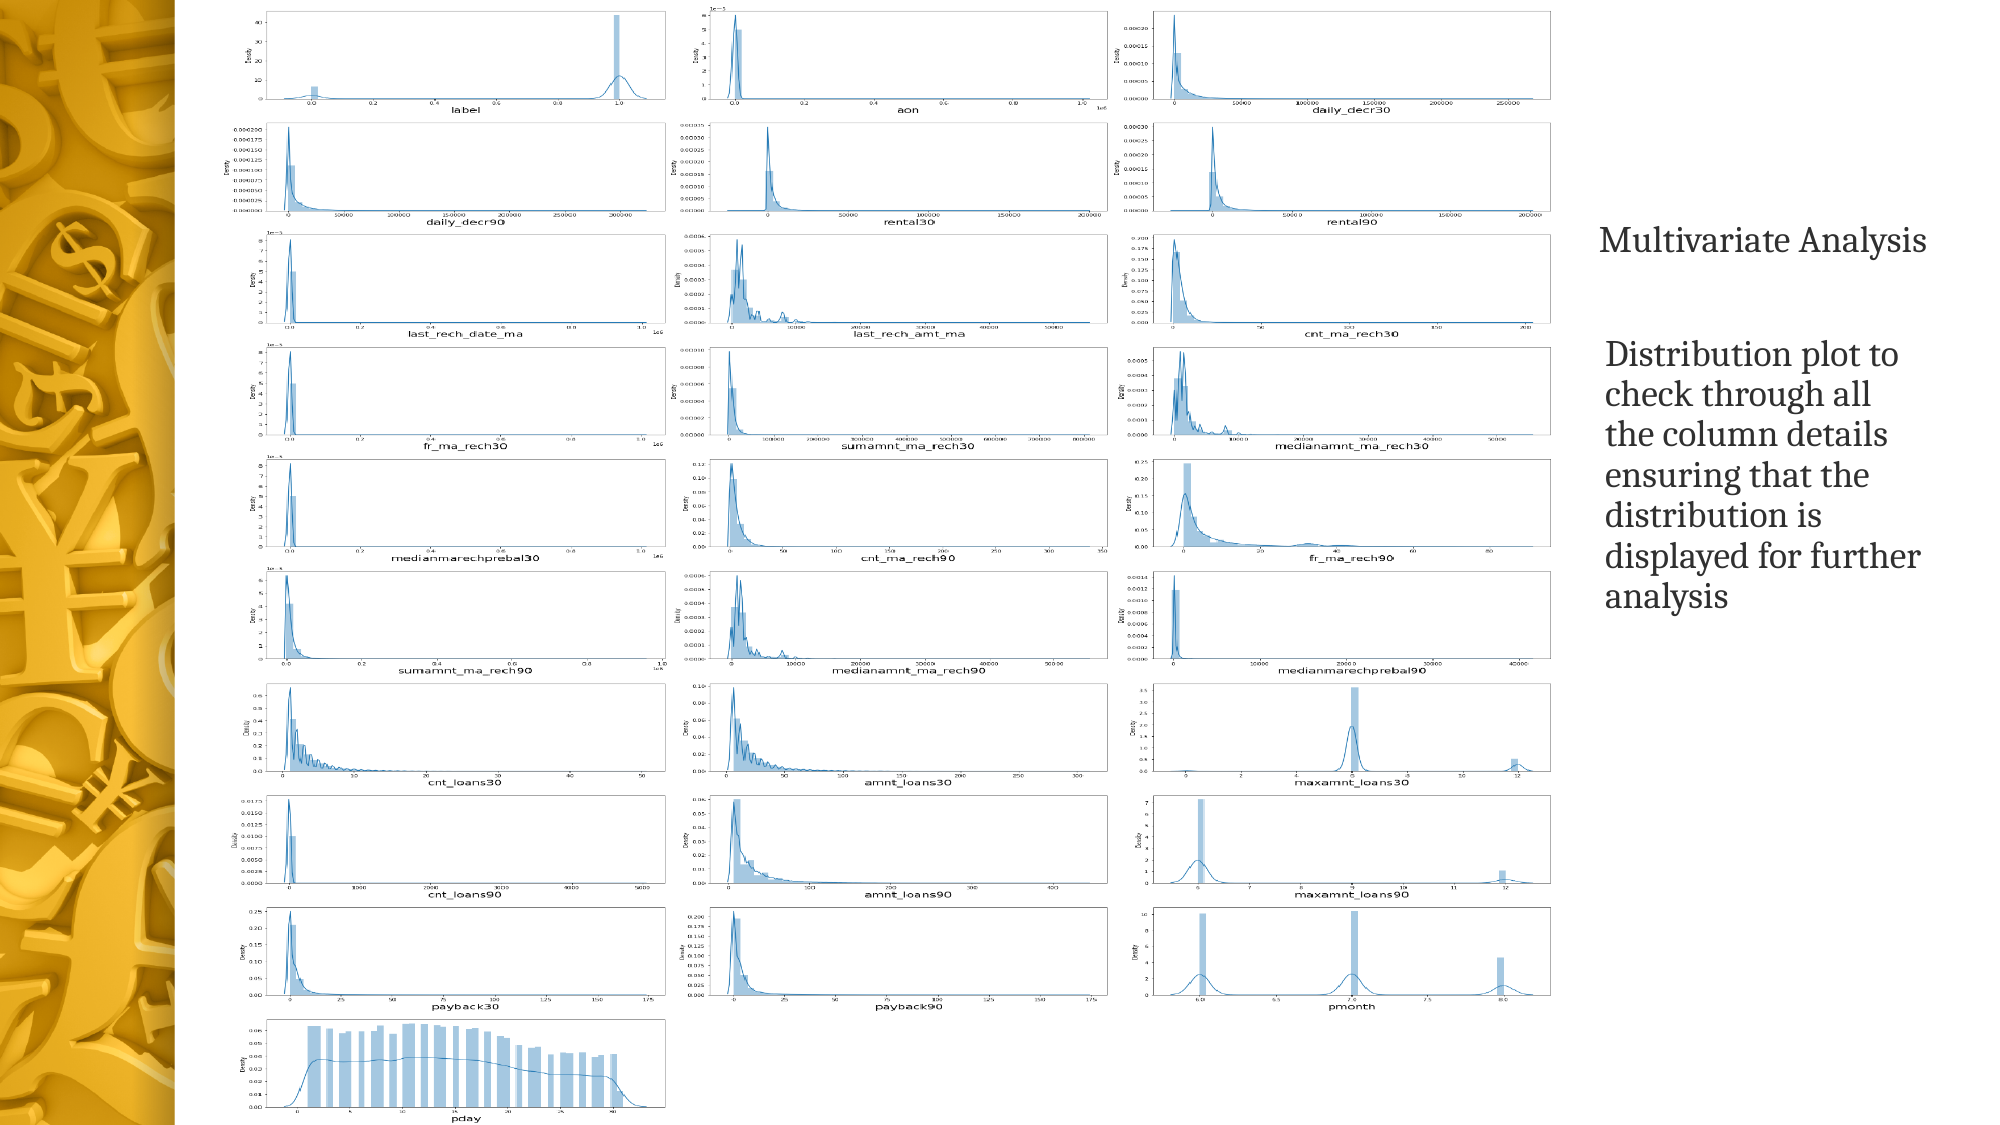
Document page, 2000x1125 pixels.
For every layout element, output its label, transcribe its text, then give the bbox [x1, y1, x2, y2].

picture [0, 0, 175, 1125]
picture [220, 4, 1555, 1125]
text_box Distribution plot to check through all the column details ensuring that the distribution is displayed for further analysis [1590, 326, 1937, 625]
text_box Multivariate Analysis [1584, 208, 1943, 268]
